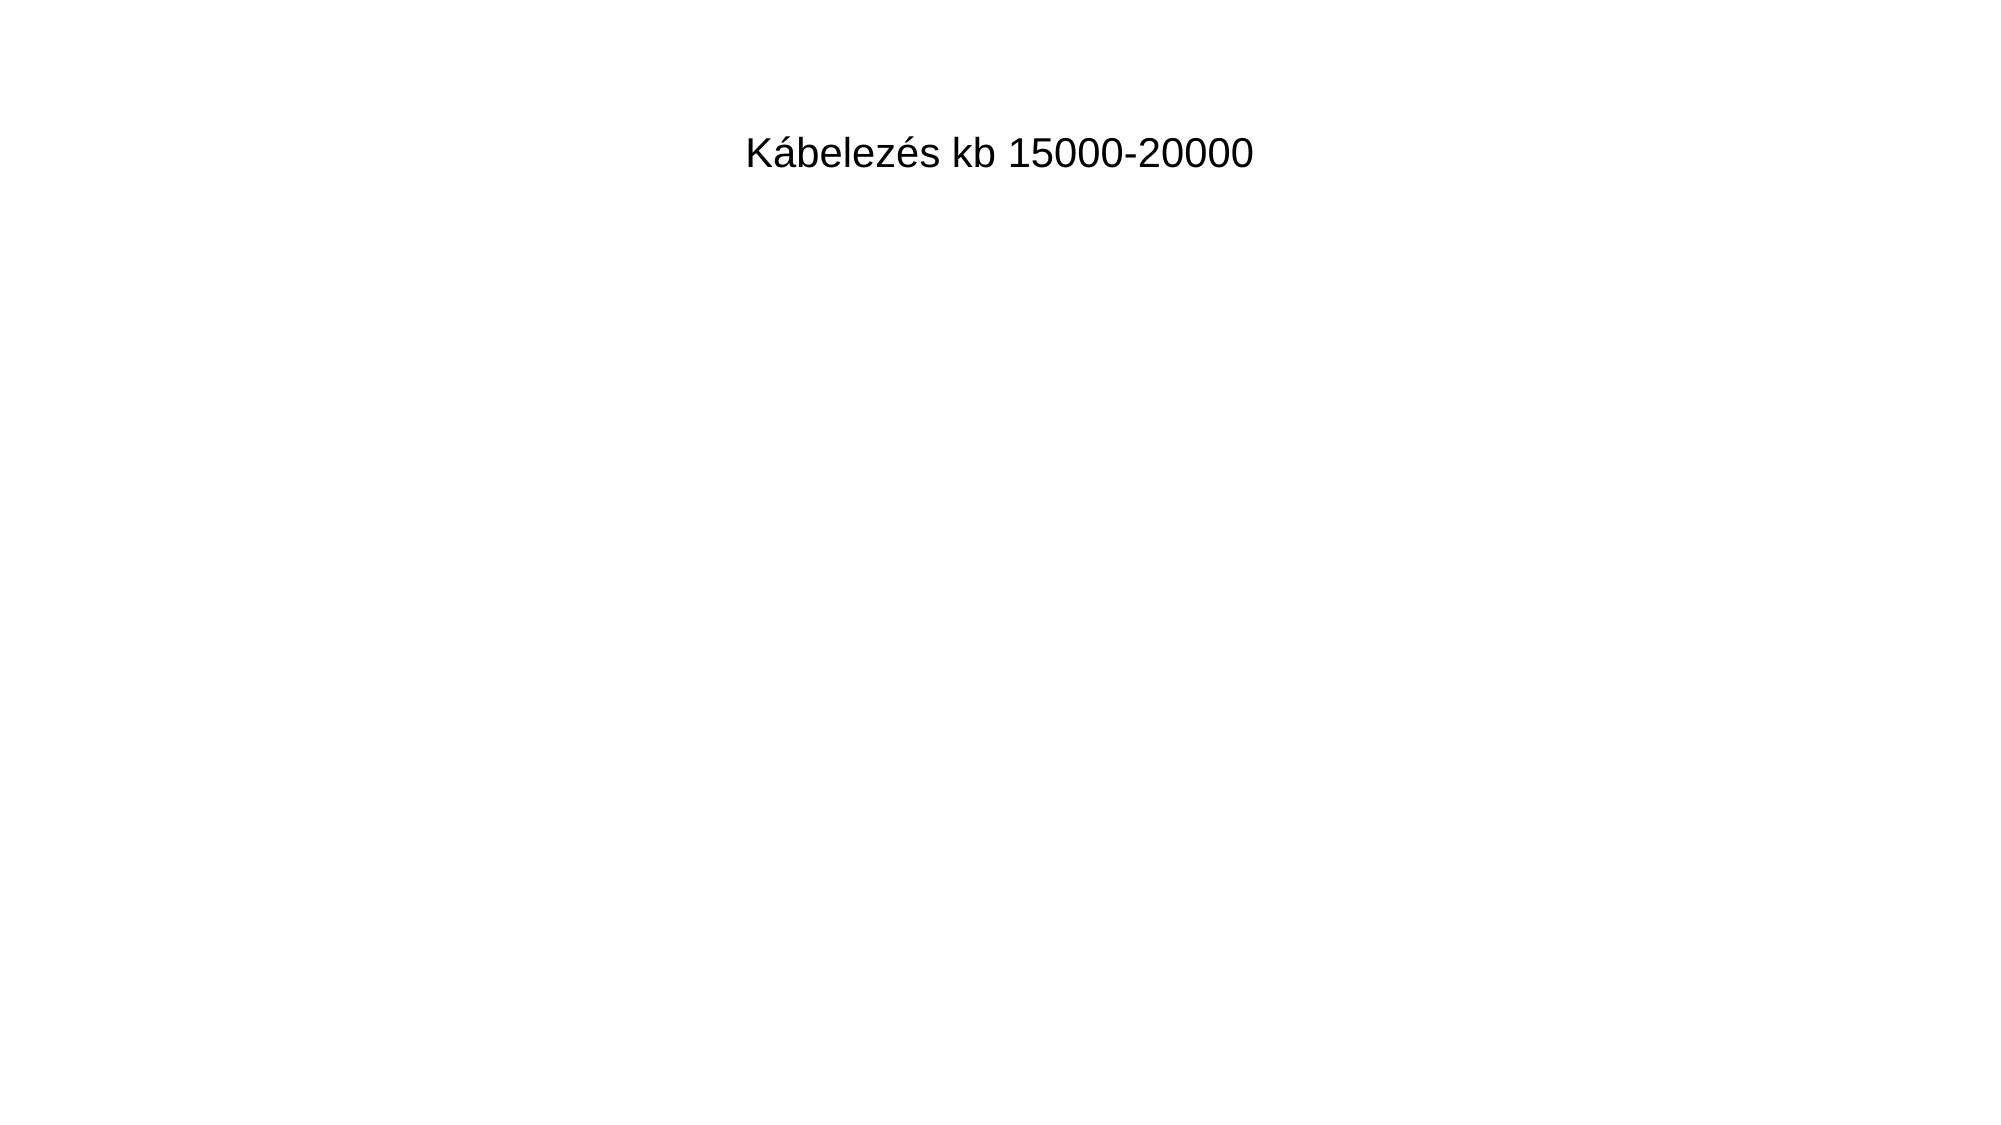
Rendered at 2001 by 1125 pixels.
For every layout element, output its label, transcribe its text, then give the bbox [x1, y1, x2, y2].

text_box Kábelezés kb 15000-20000 [730, 118, 1270, 184]
